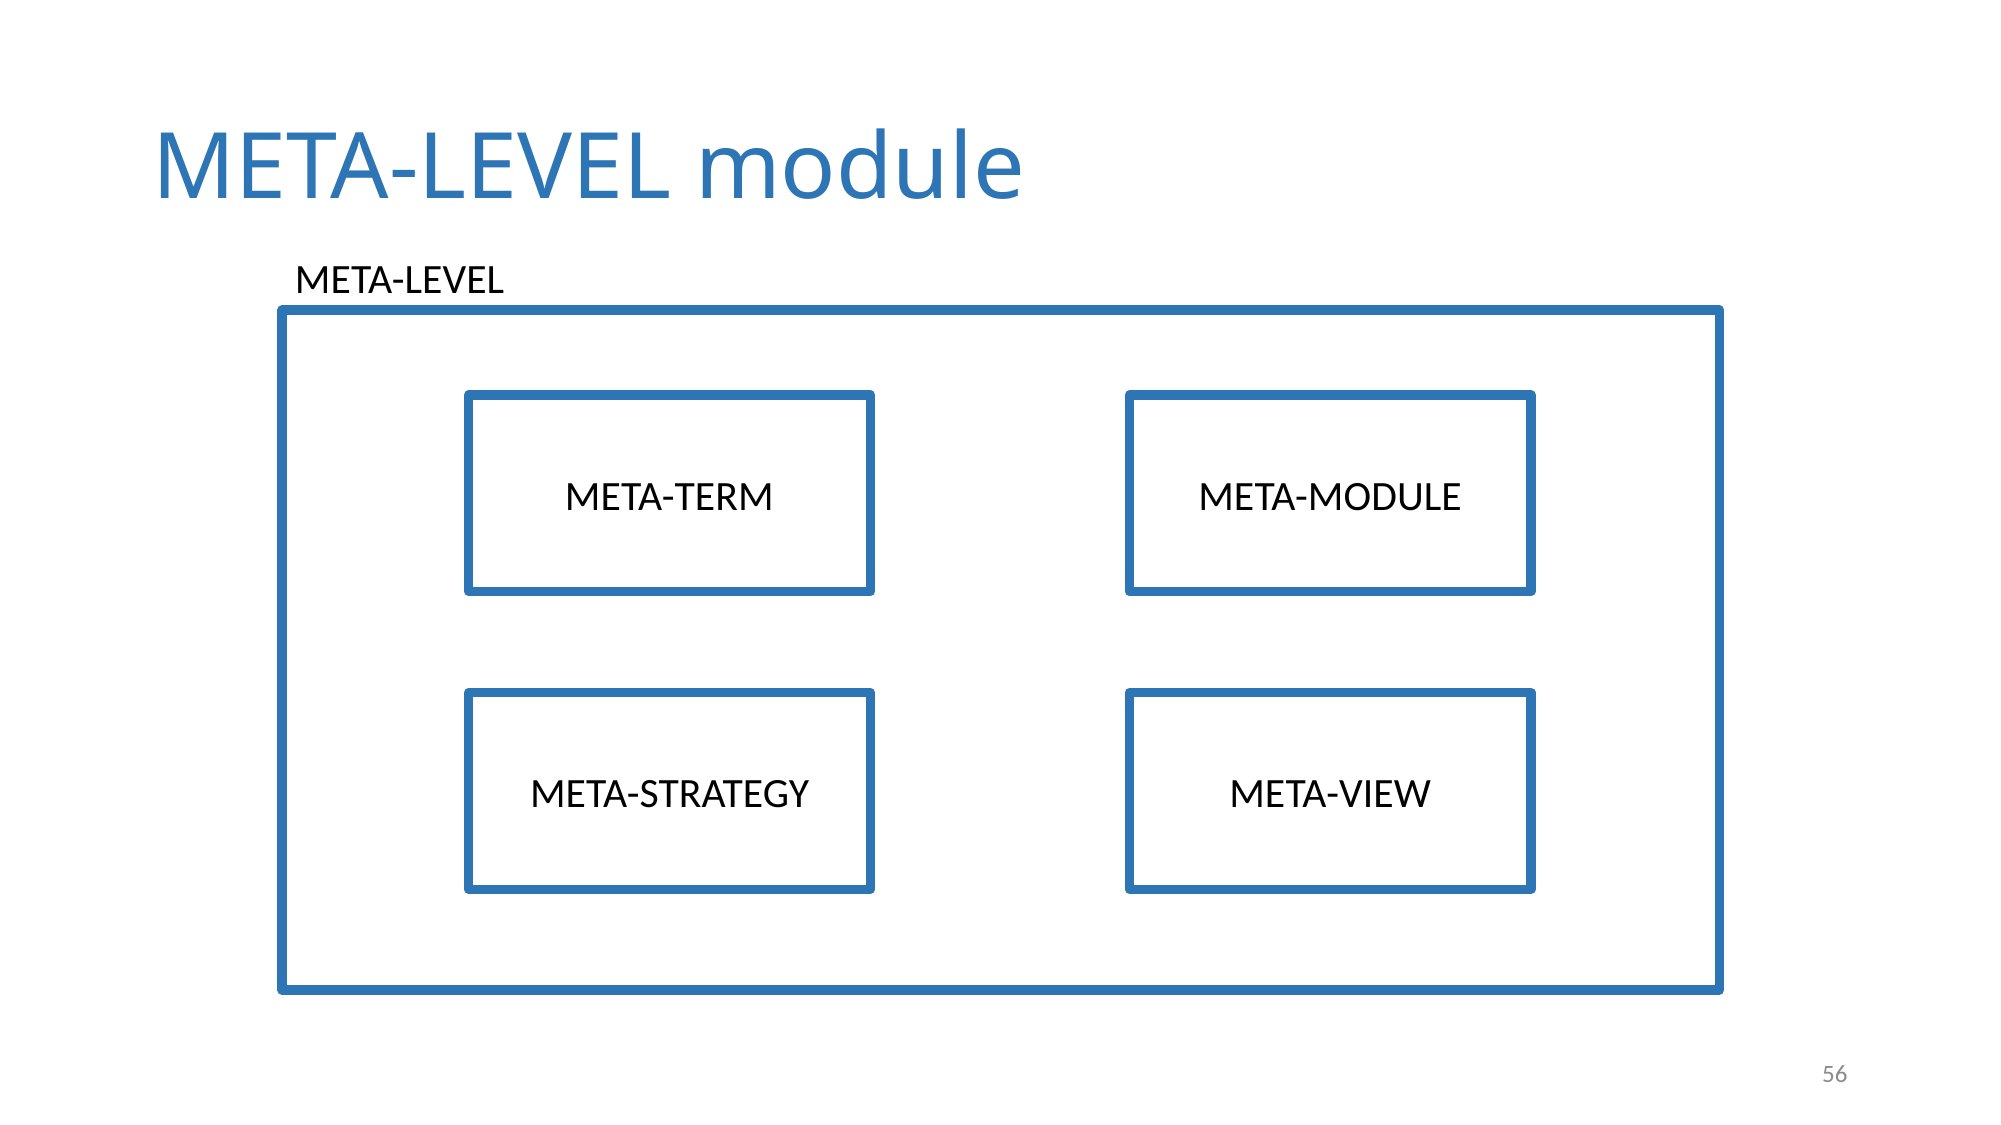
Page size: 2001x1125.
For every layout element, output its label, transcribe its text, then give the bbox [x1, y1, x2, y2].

text_box META-TERM [467, 393, 872, 594]
text_box META-LEVEL module [137, 59, 1863, 278]
text_box [280, 308, 1722, 992]
text_box <number> [1412, 1042, 1863, 1103]
text_box META-MODULE [1127, 393, 1533, 594]
text_box META-LEVEL [280, 244, 531, 360]
text_box META-STRATEGY [467, 691, 872, 891]
text_box META-VIEW [1127, 691, 1533, 891]
